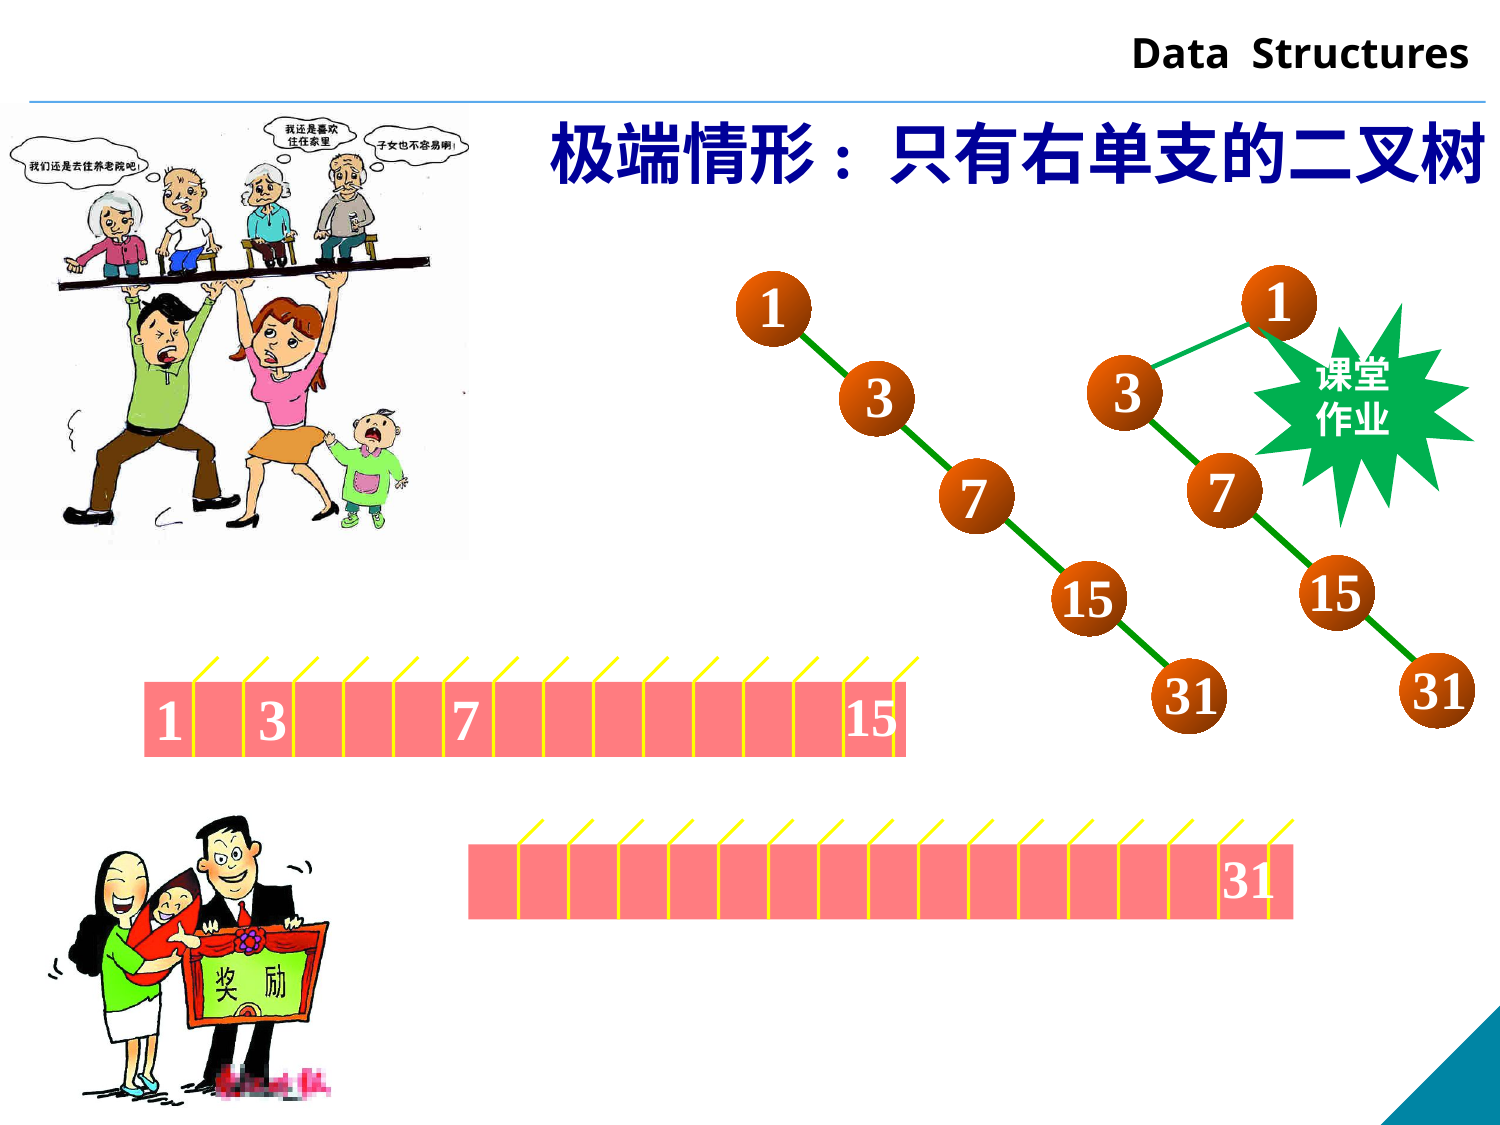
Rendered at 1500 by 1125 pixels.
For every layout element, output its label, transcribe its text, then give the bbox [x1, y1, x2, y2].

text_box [1087, 255, 1483, 729]
picture [0, 103, 469, 560]
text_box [1151, 323, 1250, 368]
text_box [736, 261, 1087, 657]
text_box 极端情形: 只有右单支的二叉树 [534, 104, 1500, 200]
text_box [140, 657, 1294, 920]
picture [35, 784, 352, 1122]
